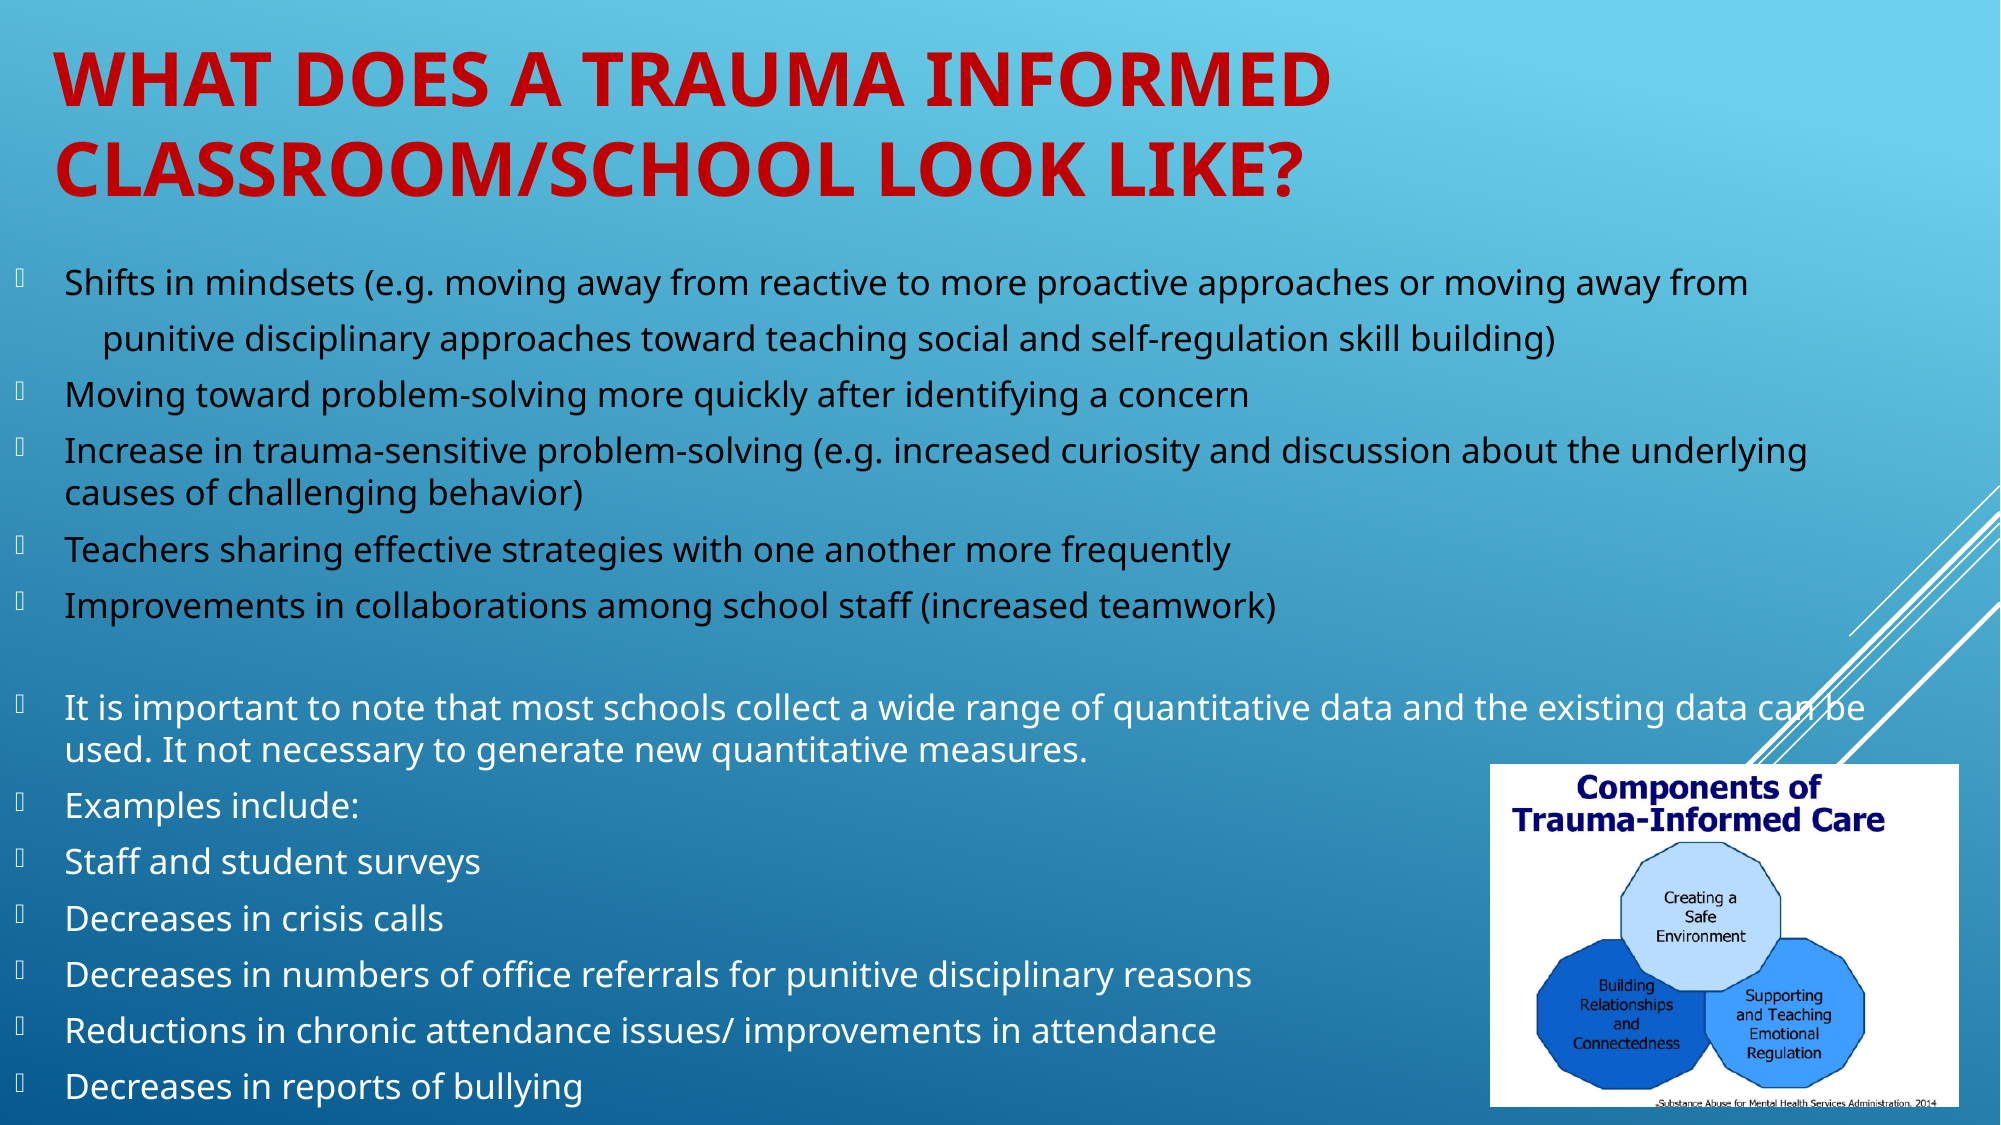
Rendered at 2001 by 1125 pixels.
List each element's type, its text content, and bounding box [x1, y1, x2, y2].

picture [1489, 764, 1960, 1107]
list Shifts in mindsets (e.g. moving away from reactive to more proactive approaches or moving away from punitive disciplinary approaches toward teaching social and self-regulation skill building) Moving toward problem-solving more quickly after identifying a concern Increase in trauma-sensitive problem-solving (e.g. increased curiosity and discussion about the underlying causes of challenging behavior) Teachers sharing effective strategies with one another more frequently Improvements in collaborations among school staff (increased teamwork) It is important to note that most schools collect a wide range of quantitative data and the existing data can be used. It not necessary to generate new quantitative measures. Examples include: Staff and student surveys Decreases in crisis calls Decreases in numbers of office referrals for punitive disciplinary reasons Reductions in chronic attendance issues/ improvements in attendance Decreases in reports of bullying [0, 252, 1914, 1125]
title What does a trauma informed classroom/School look like? [38, 0, 1674, 246]
